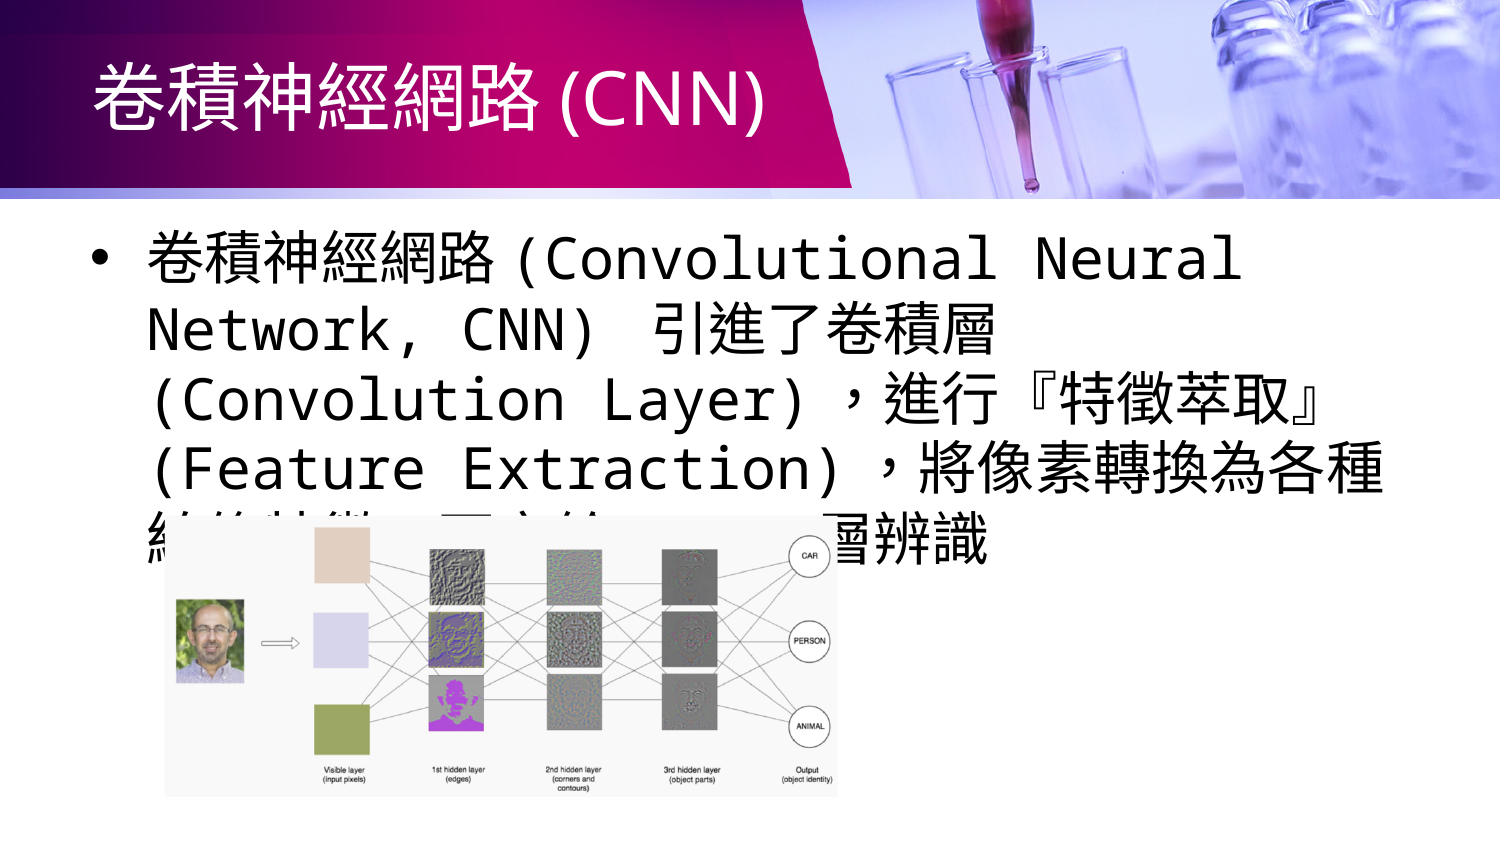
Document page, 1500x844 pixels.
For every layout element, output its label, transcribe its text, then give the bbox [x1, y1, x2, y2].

list 卷積神經網路(Convolutional Neural Network, CNN) 引進了卷積層(Convolution Layer)，進行『特徵萃取』(Feature Extraction)，將像素轉換為各種線條特徵，再交給Dense層辨識 [74, 214, 1428, 781]
picture [0, 0, 1500, 844]
title 卷積神經網路(CNN) [76, 33, 1431, 159]
